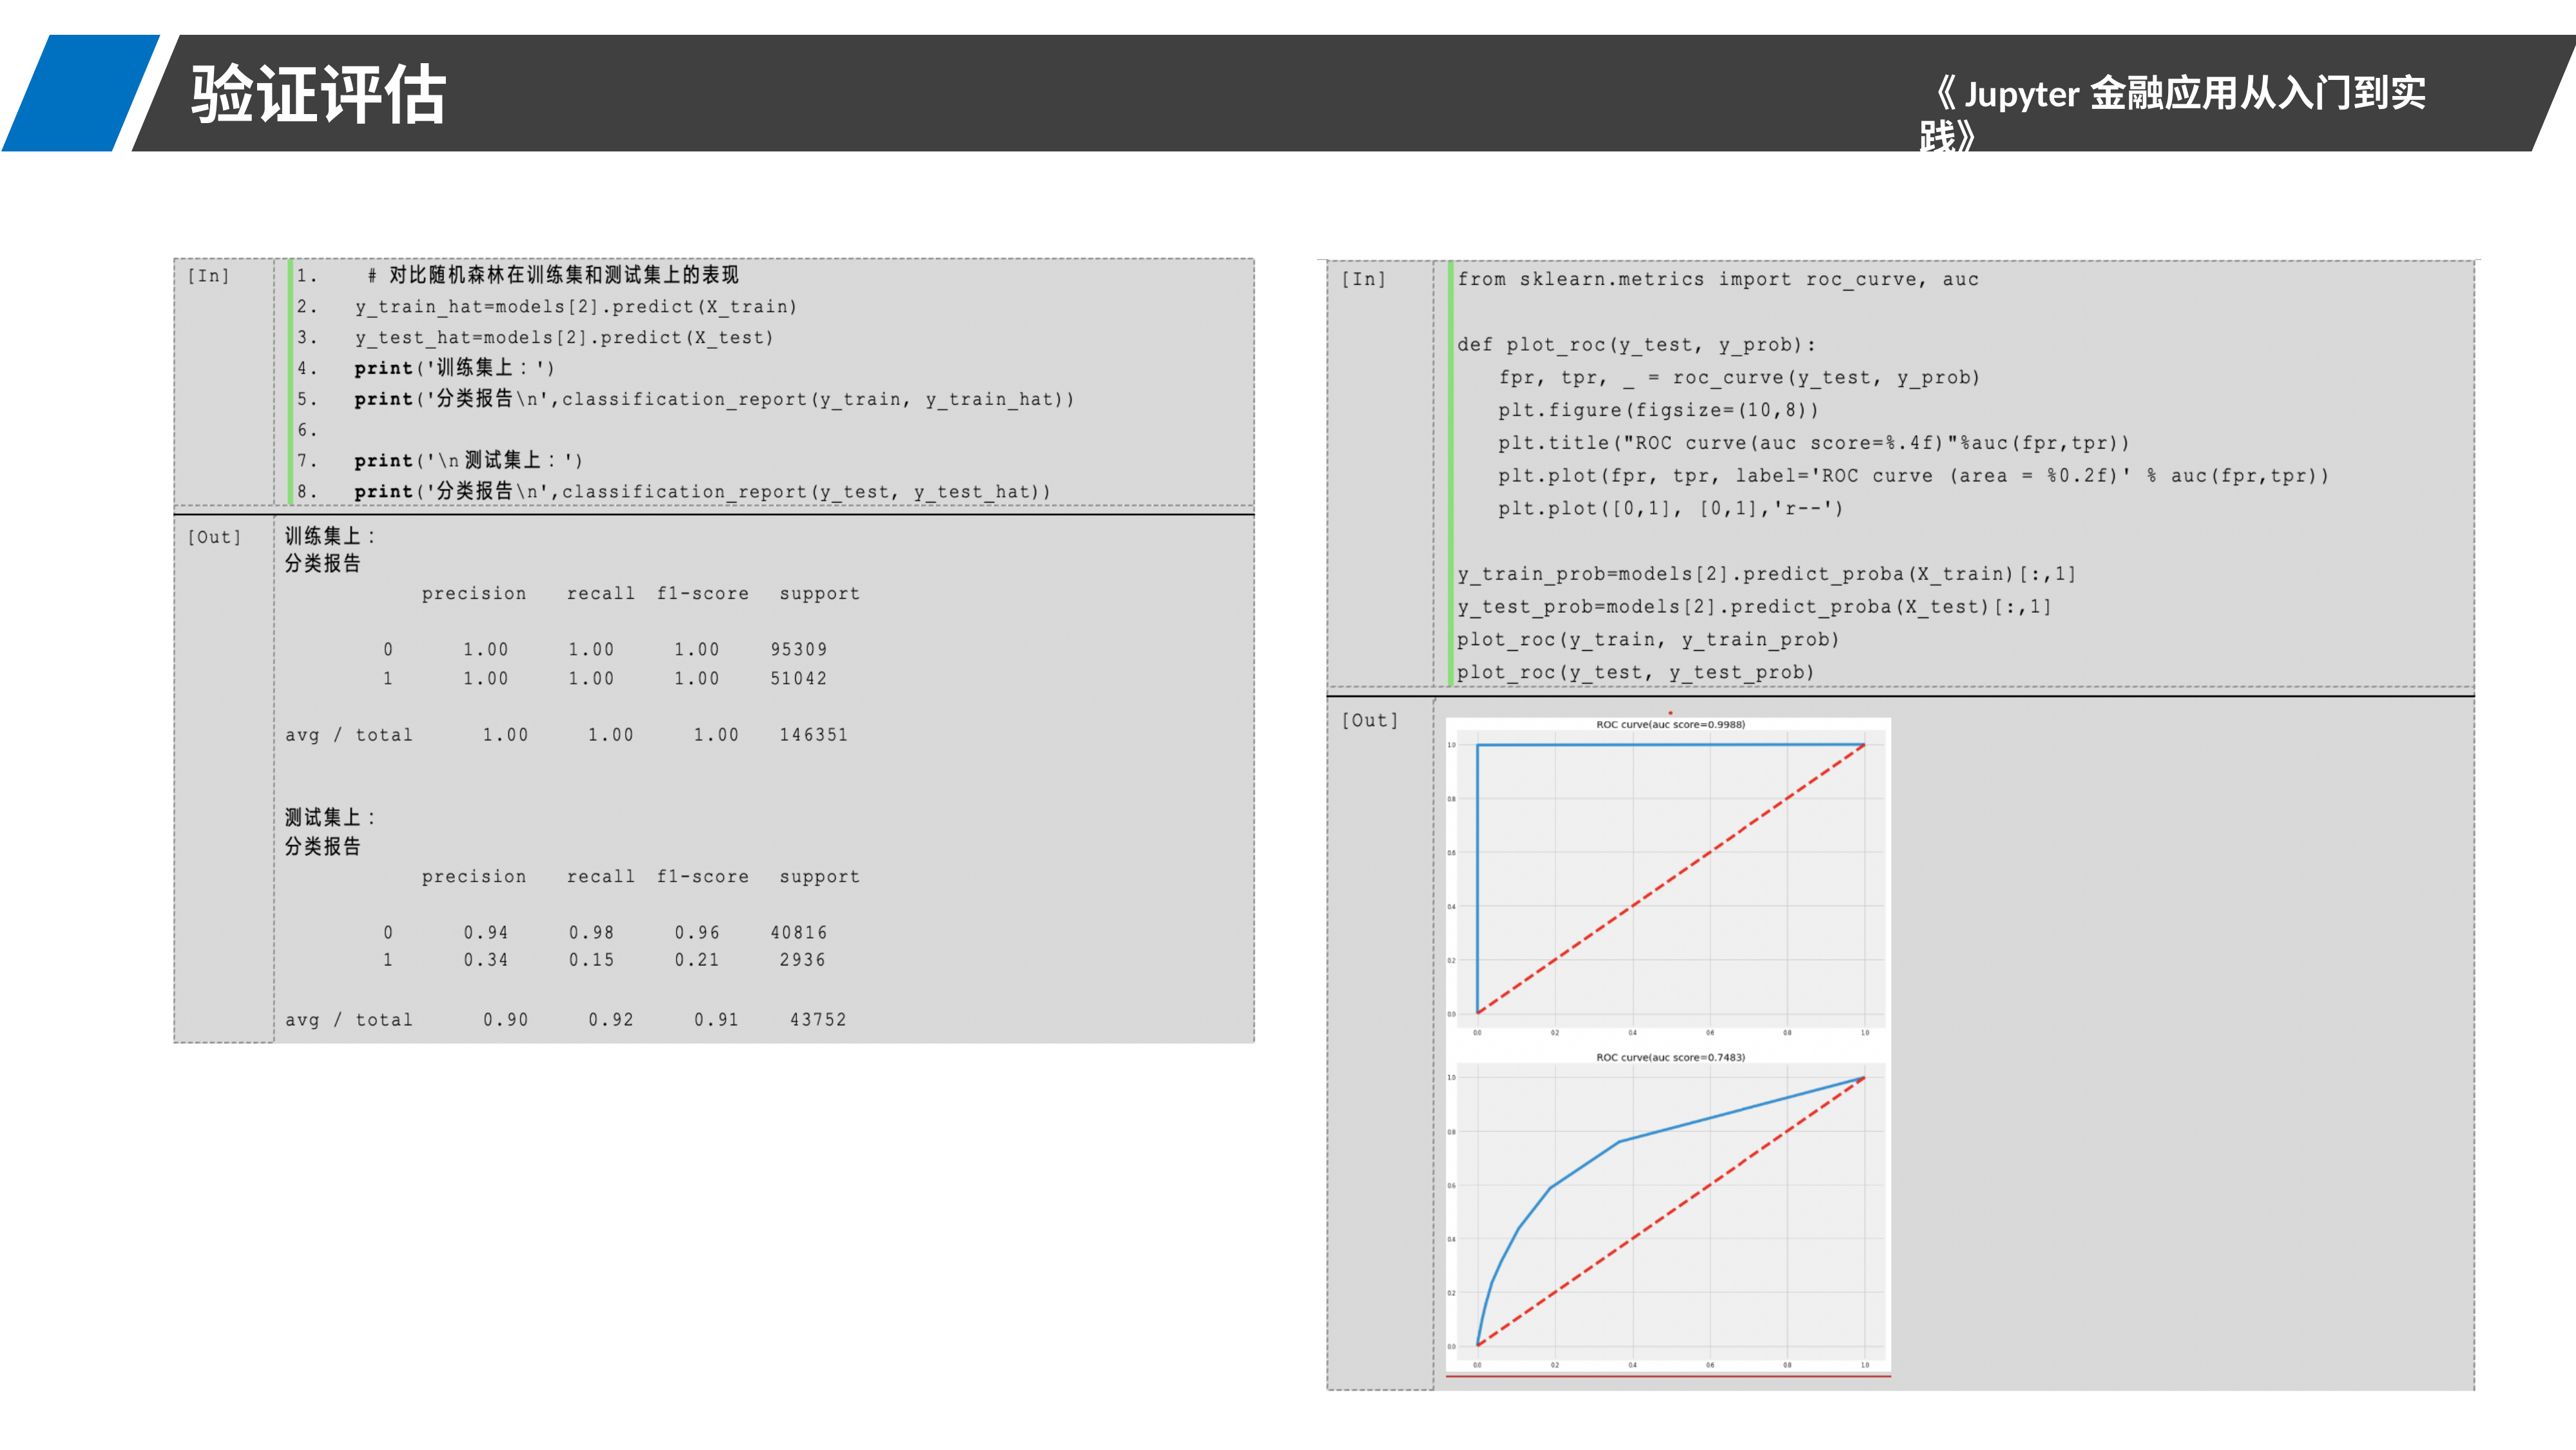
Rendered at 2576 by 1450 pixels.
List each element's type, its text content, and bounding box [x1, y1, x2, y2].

picture [166, 244, 1266, 1054]
picture [1317, 259, 2481, 1402]
text_box 验证评估 [181, 49, 473, 137]
